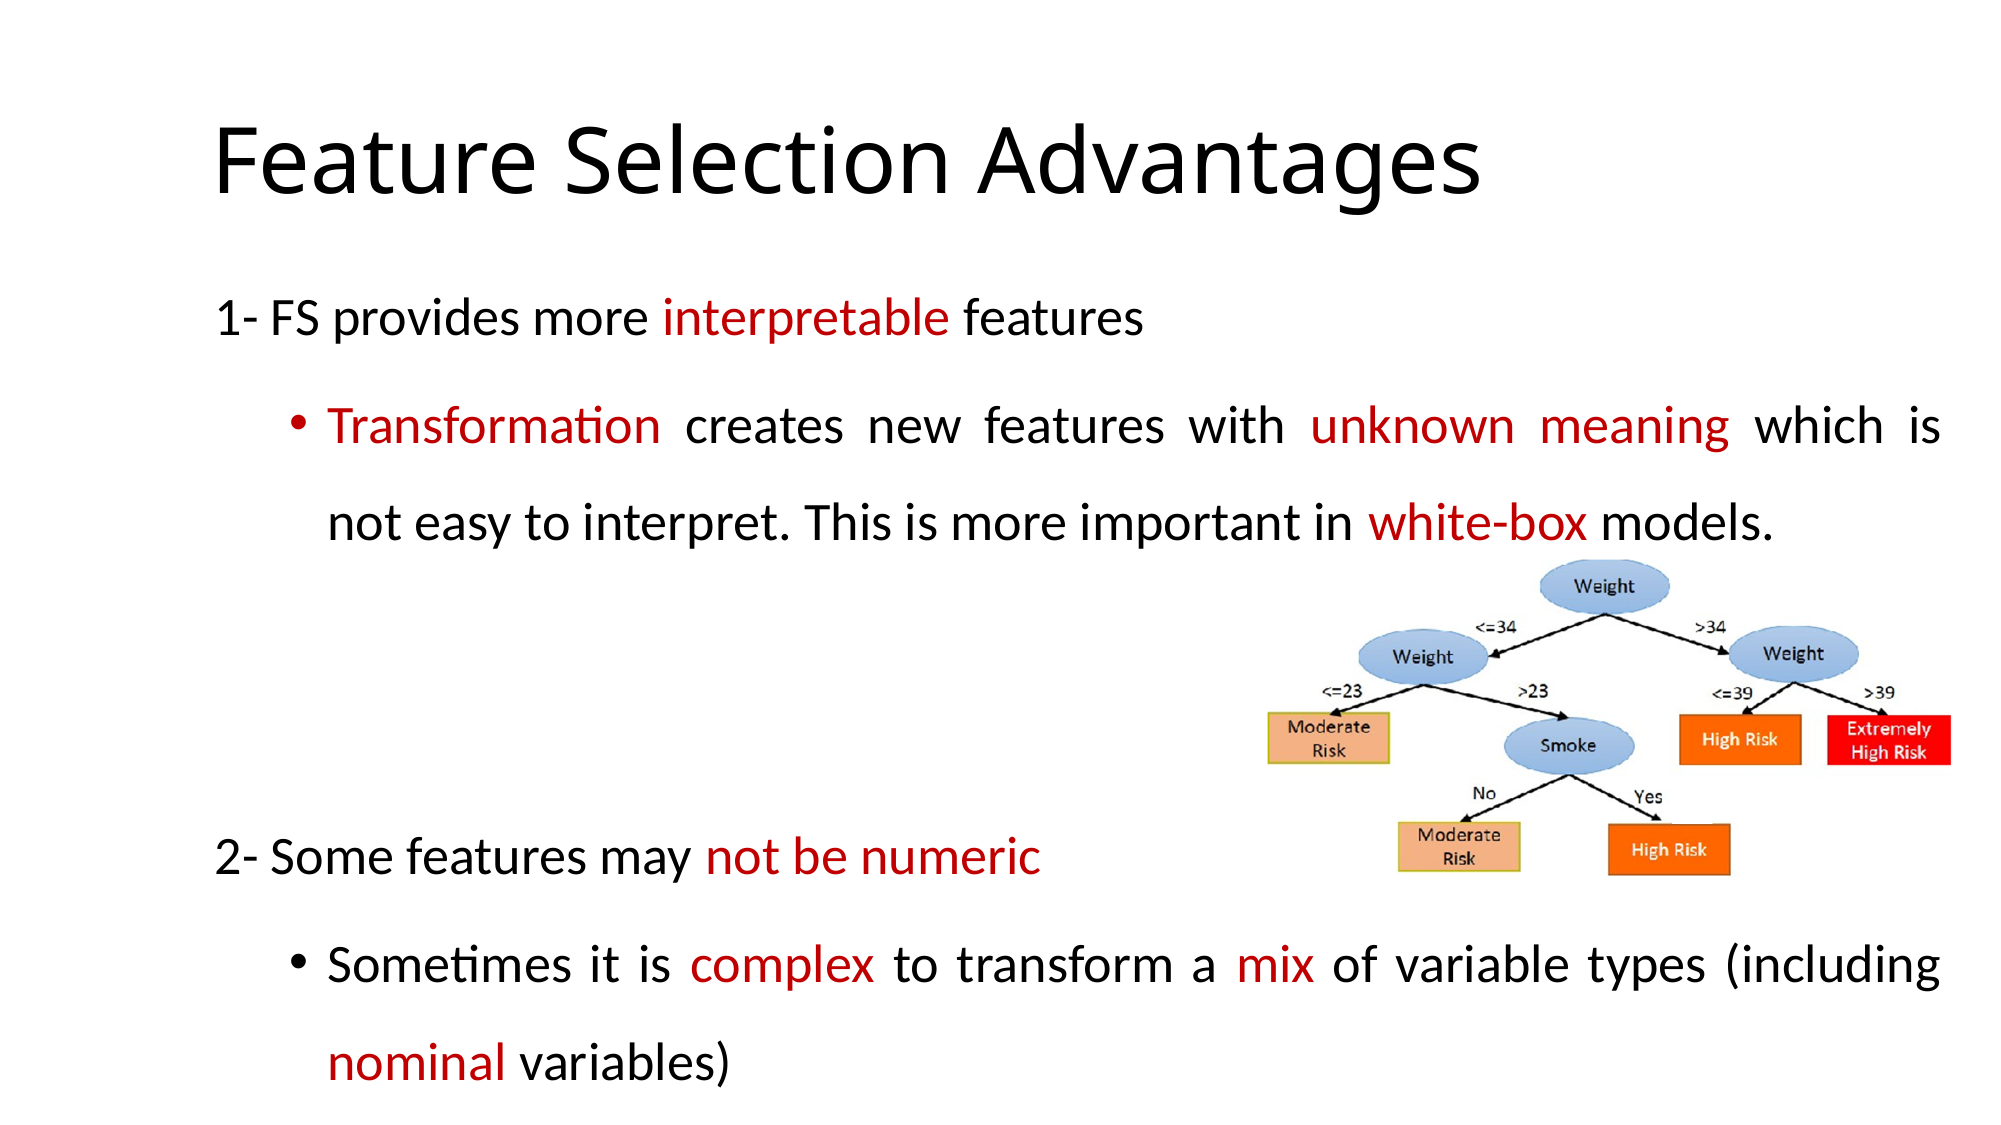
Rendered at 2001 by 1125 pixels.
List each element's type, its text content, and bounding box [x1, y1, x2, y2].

list 1- FS provides more interpretable features Transformation creates new features with unknown meaning which is not easy to interpret. This is more important in white-box models. 2- Some features may not be numeric Sometimes it is complex to transform a mix of variable types (including nominal variables) [199, 241, 1958, 1042]
title Feature Selection Advantages [196, 106, 1672, 222]
picture [1260, 552, 1958, 884]
